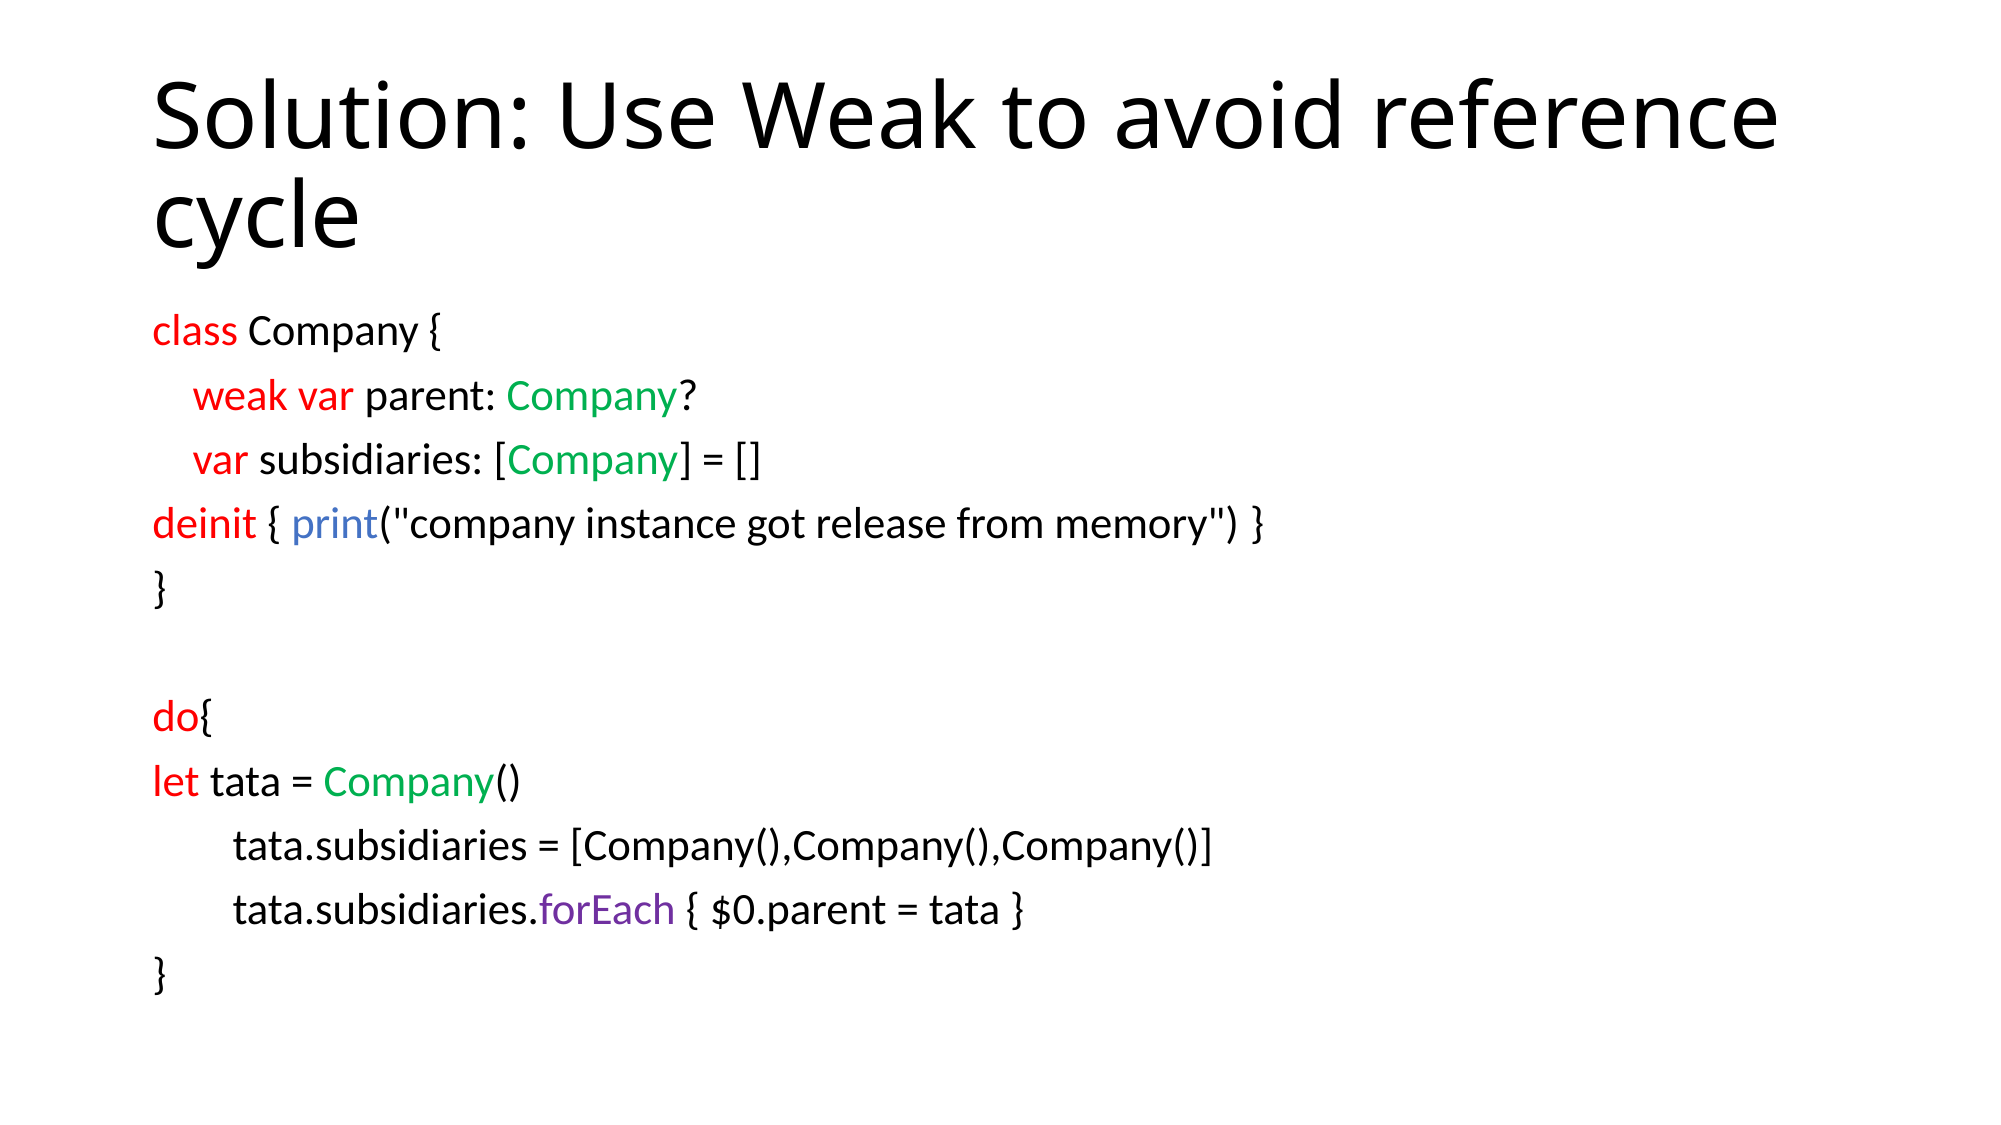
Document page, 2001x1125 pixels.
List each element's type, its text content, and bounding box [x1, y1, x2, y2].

title Solution: Use Weak to avoid reference cycle [137, 59, 1863, 278]
list class Company { weak var parent: Company? var subsidiaries: [Company] = [] deinit { print("company instance got release from memory") } } do{ let tata = Company() tata.subsidiaries = [Company(),Company(),Company()] tata.subsidiaries.forEach { $0.parent = tata } } [137, 299, 1863, 1014]
